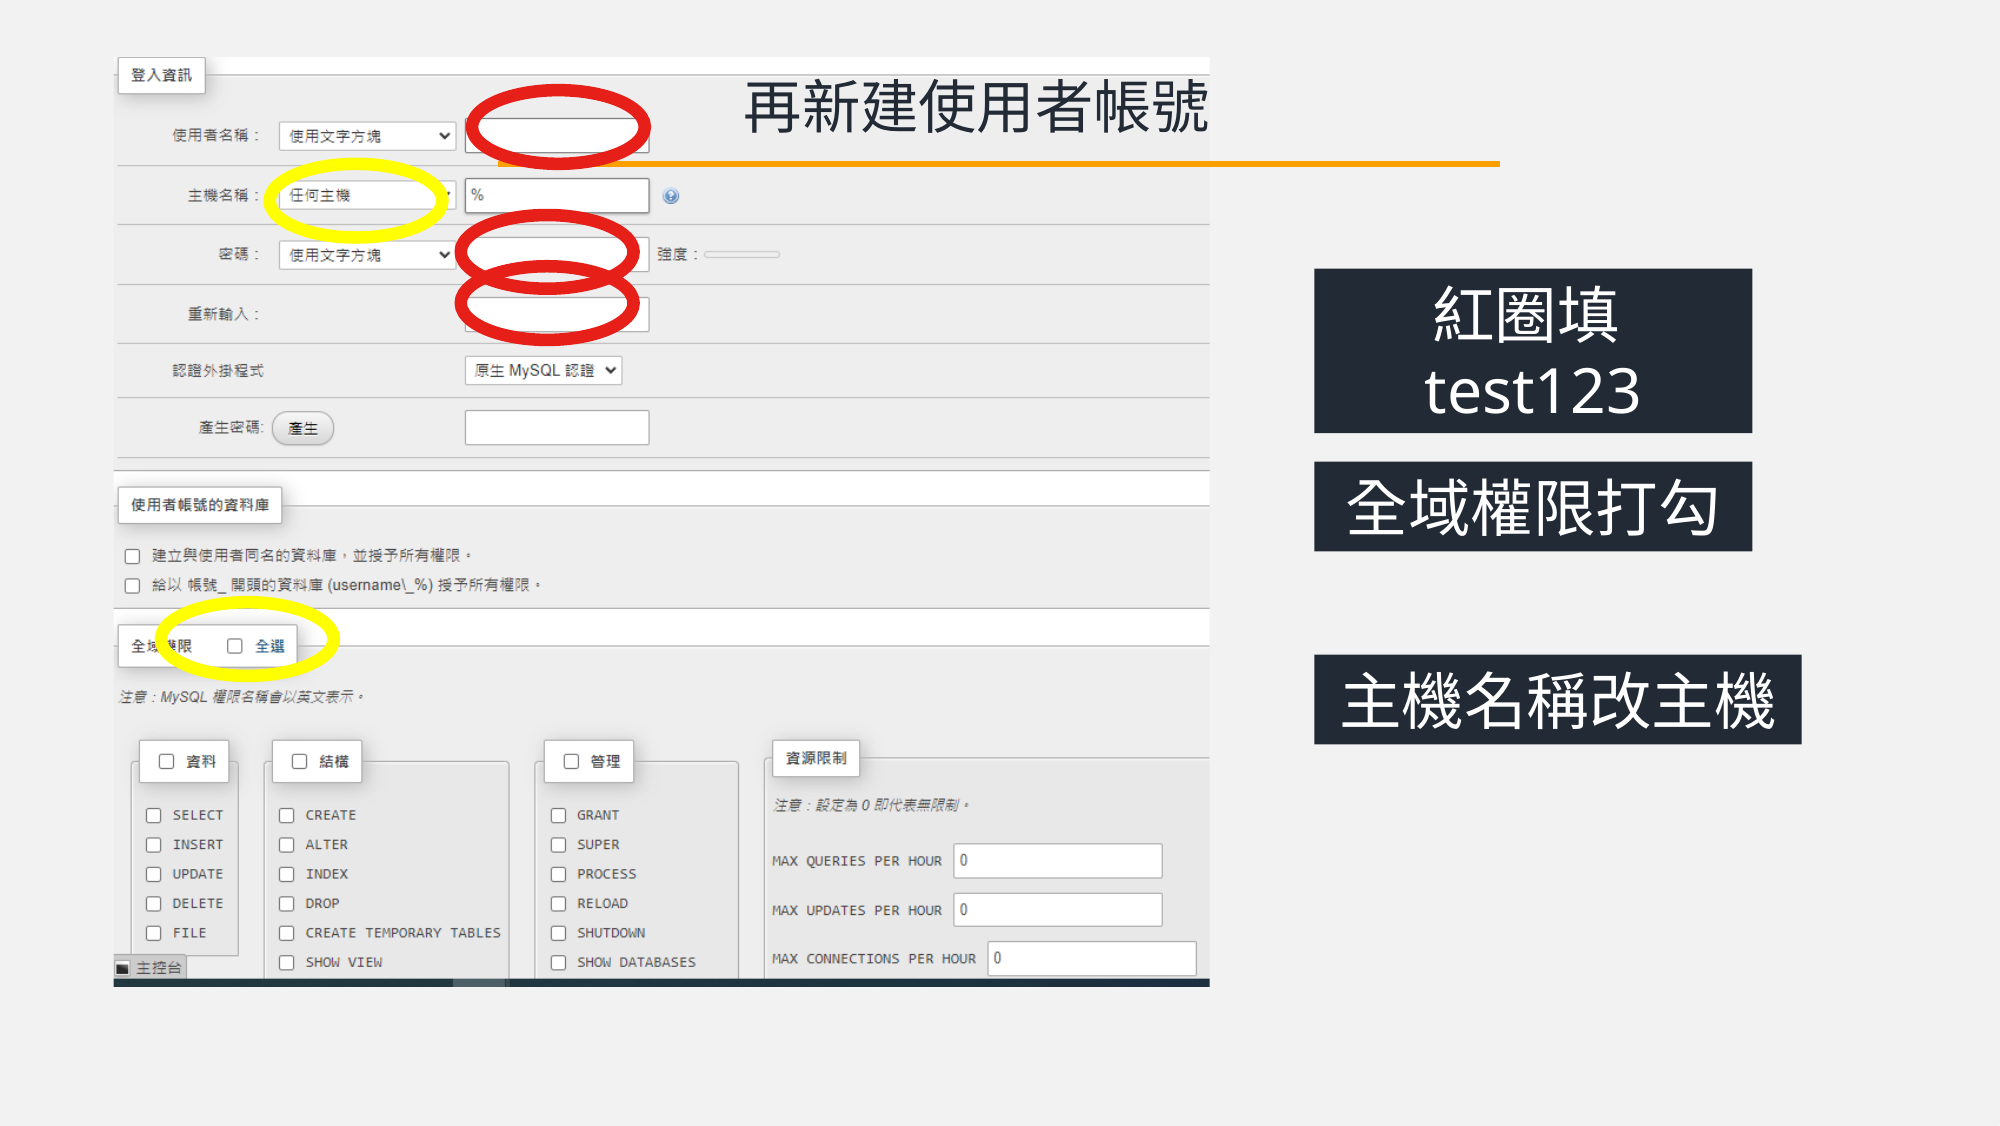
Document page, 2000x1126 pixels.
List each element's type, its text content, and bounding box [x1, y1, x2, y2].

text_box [497, 70, 1501, 165]
text_box 主機名稱改主機 [1314, 654, 1802, 745]
text_box 全域權限打勾 [1314, 461, 1753, 552]
picture [113, 57, 1210, 987]
text_box 紅圈填test123 [1314, 268, 1753, 434]
